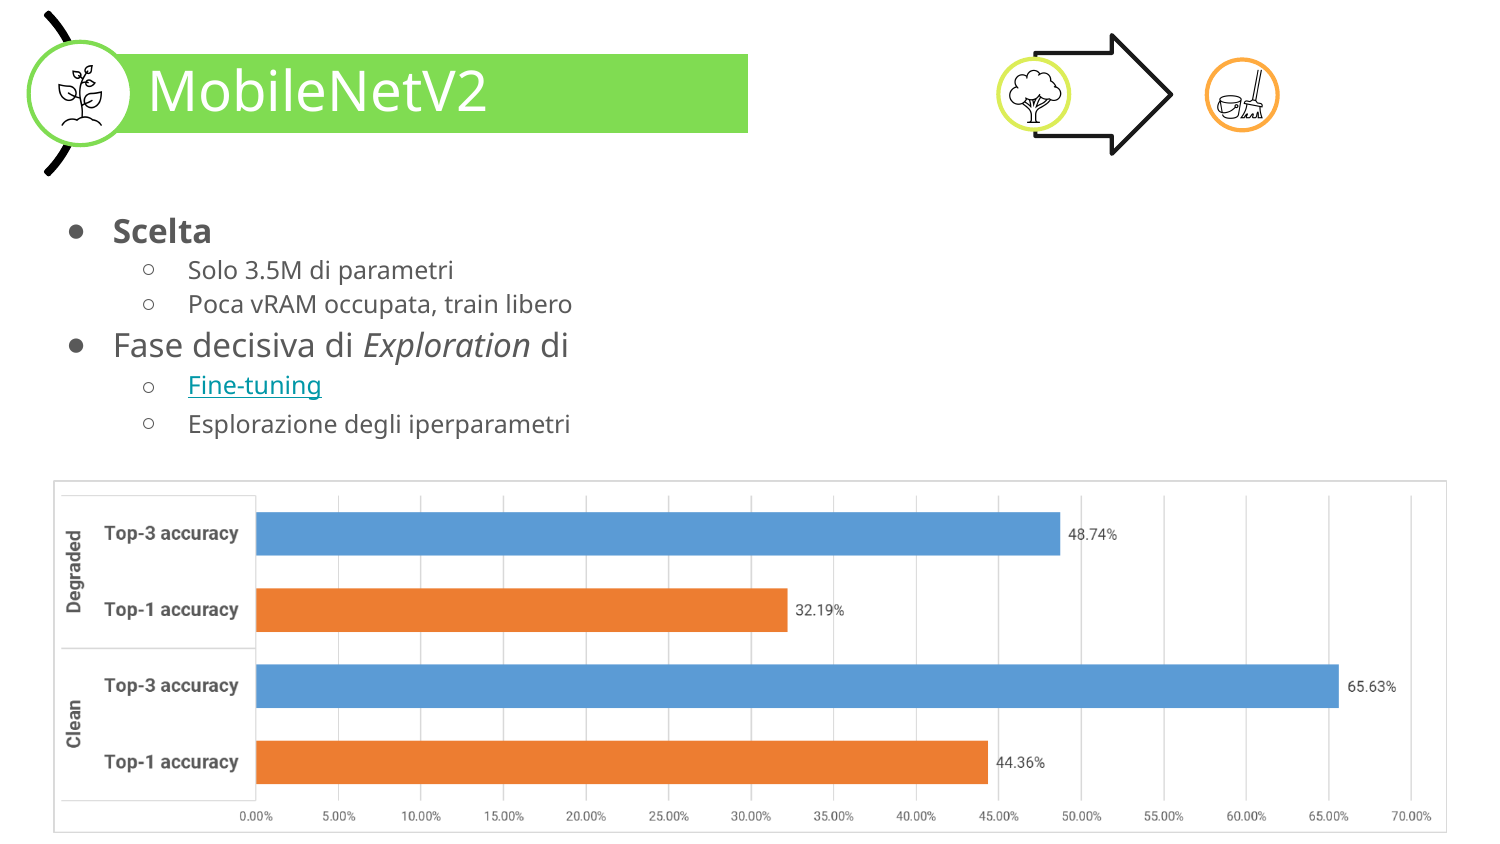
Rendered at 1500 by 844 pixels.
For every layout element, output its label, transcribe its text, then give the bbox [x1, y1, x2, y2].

text_box MobileNetV2 [114, 50, 752, 137]
picture [44, 59, 116, 131]
text_box Scelta Solo 3.5M di parametri Poca vRAM occupata, train libero Fase decisiva di Exploration di Fine-tuning Esplorazione degli iperparametri [51, 188, 1449, 482]
text_box [26, 39, 135, 129]
text_box [43, 145, 72, 177]
picture [1005, 65, 1066, 126]
picture [1213, 66, 1267, 121]
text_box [760, 34, 1413, 155]
picture [52, 480, 1447, 833]
text_box [53, 140, 108, 148]
text_box [43, 10, 72, 42]
